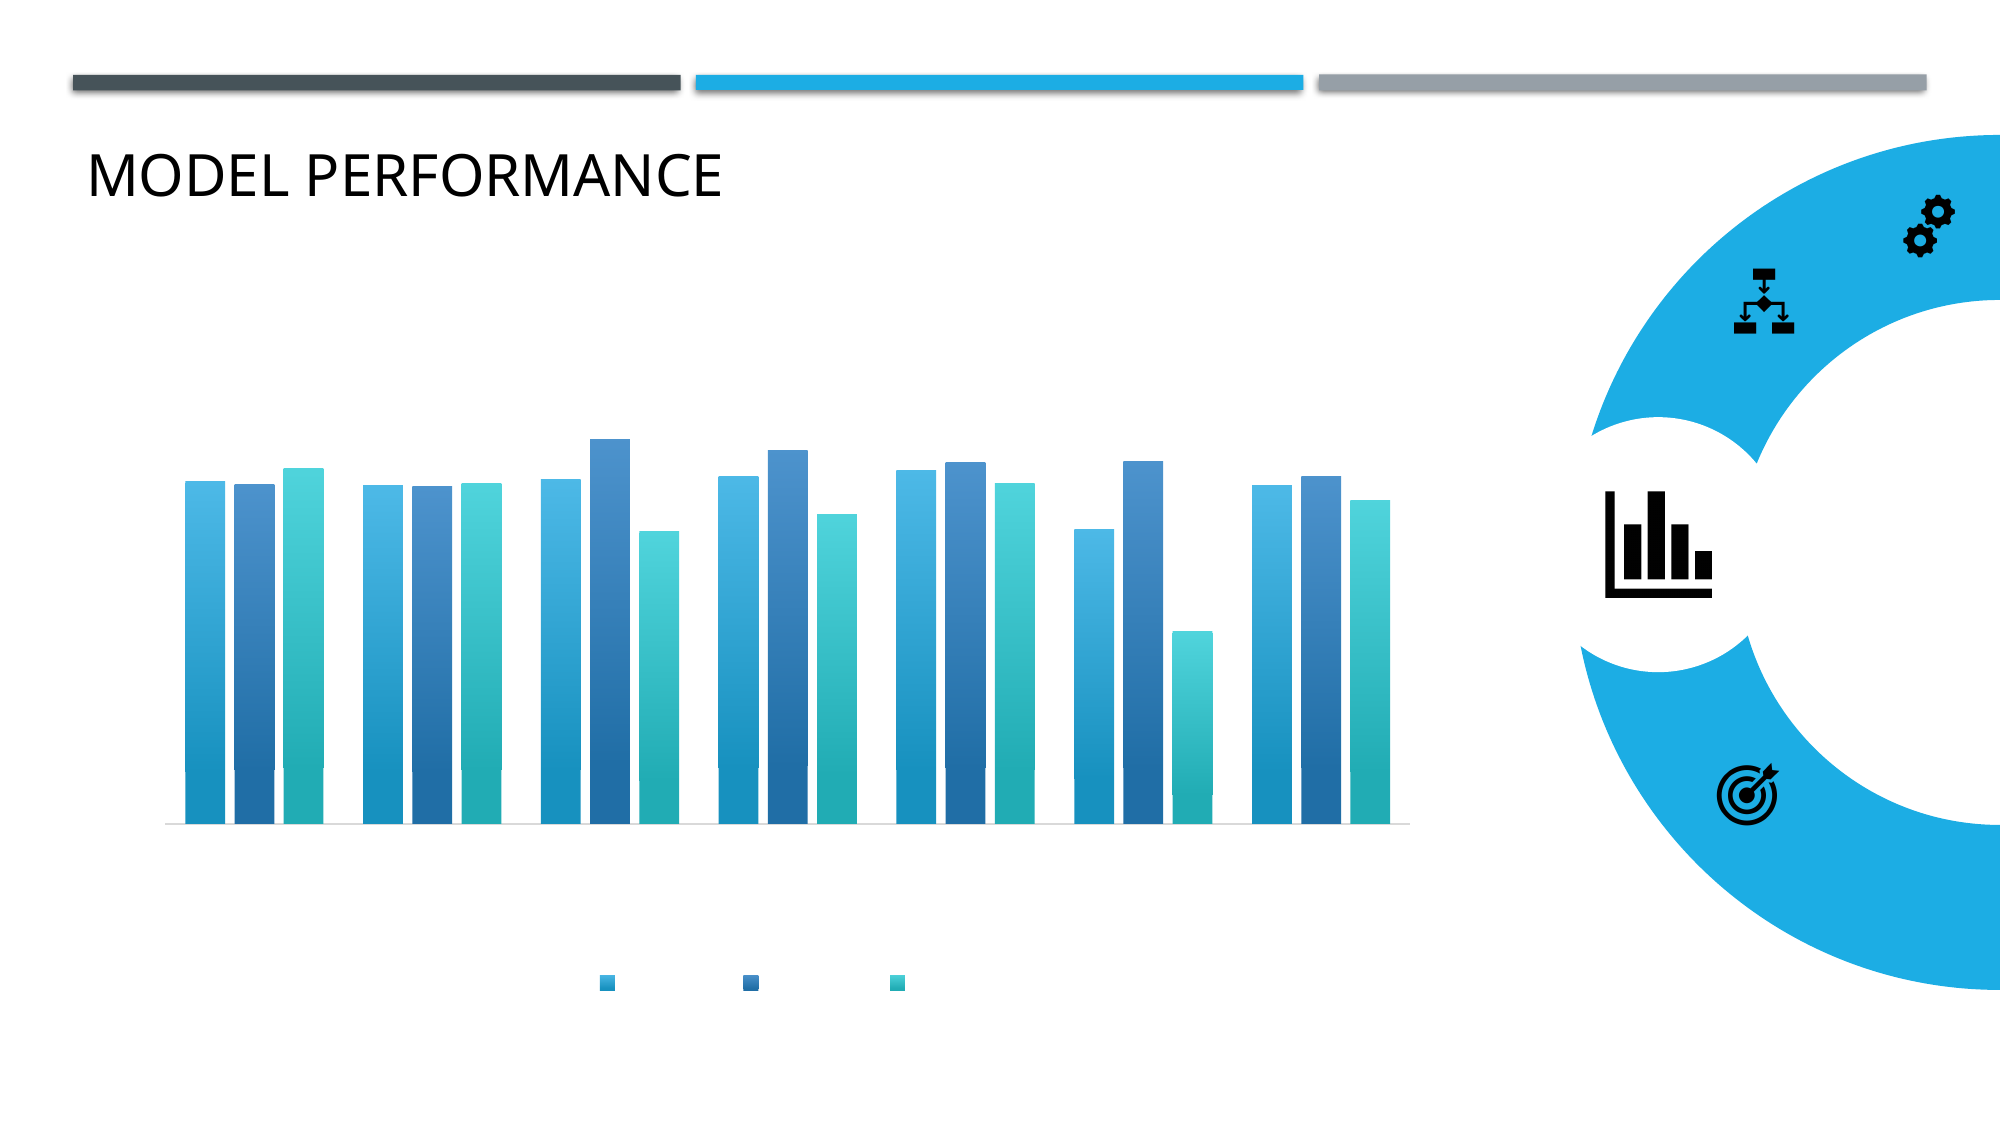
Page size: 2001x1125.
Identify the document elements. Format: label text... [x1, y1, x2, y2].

picture [1726, 263, 1803, 340]
text_box [1528, 415, 1788, 674]
chart [85, 293, 1494, 1007]
title Model Performance [71, 118, 1881, 227]
picture [1890, 188, 1967, 265]
picture [1582, 469, 1734, 621]
text_box [1590, 133, 2000, 463]
picture [1710, 755, 1787, 832]
text_box [1578, 636, 2000, 992]
